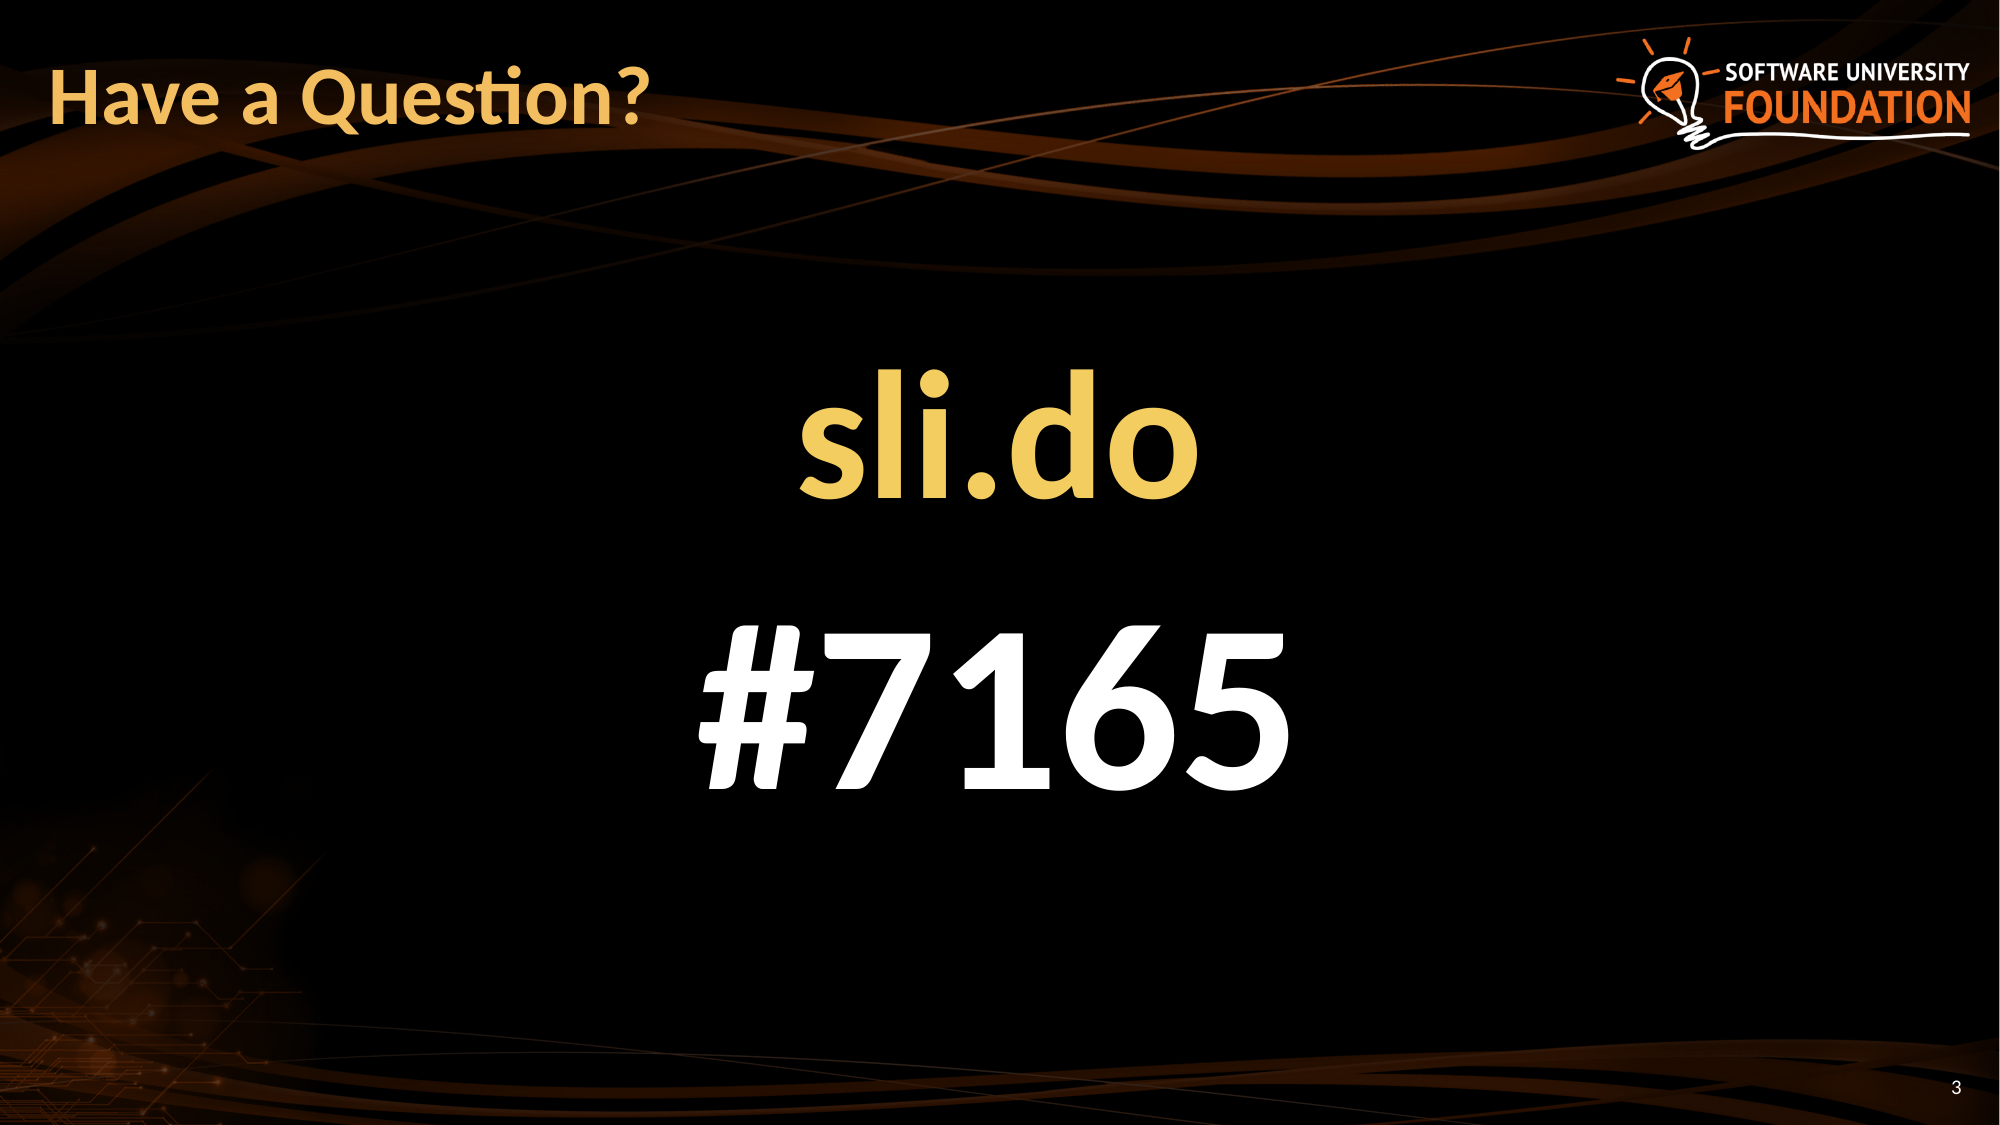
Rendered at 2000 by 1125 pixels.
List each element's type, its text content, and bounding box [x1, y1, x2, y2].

list sli.do #7165 [31, 188, 1968, 1071]
picture [0, 0, 2000, 1125]
title Have a Question? [30, 6, 1602, 189]
slide_number 3 [1897, 1071, 1968, 1103]
